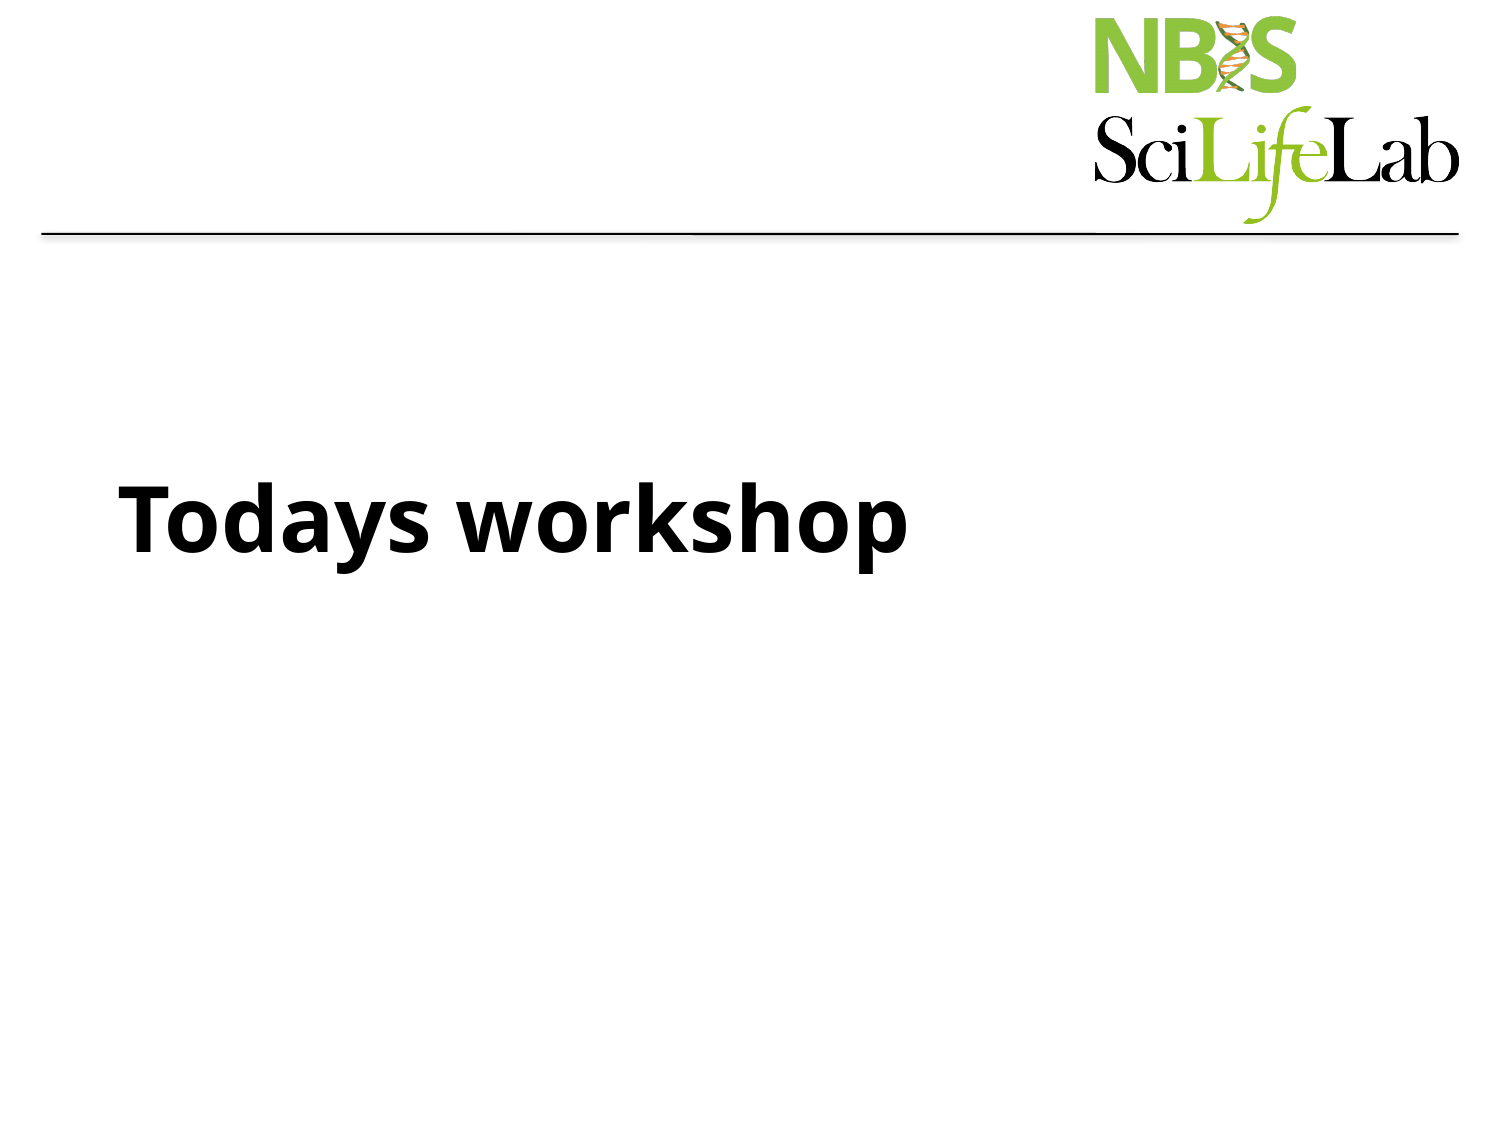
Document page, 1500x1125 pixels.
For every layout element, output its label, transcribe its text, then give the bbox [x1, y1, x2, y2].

picture [1095, 106, 1459, 224]
title Todays workshop [103, 453, 1397, 672]
